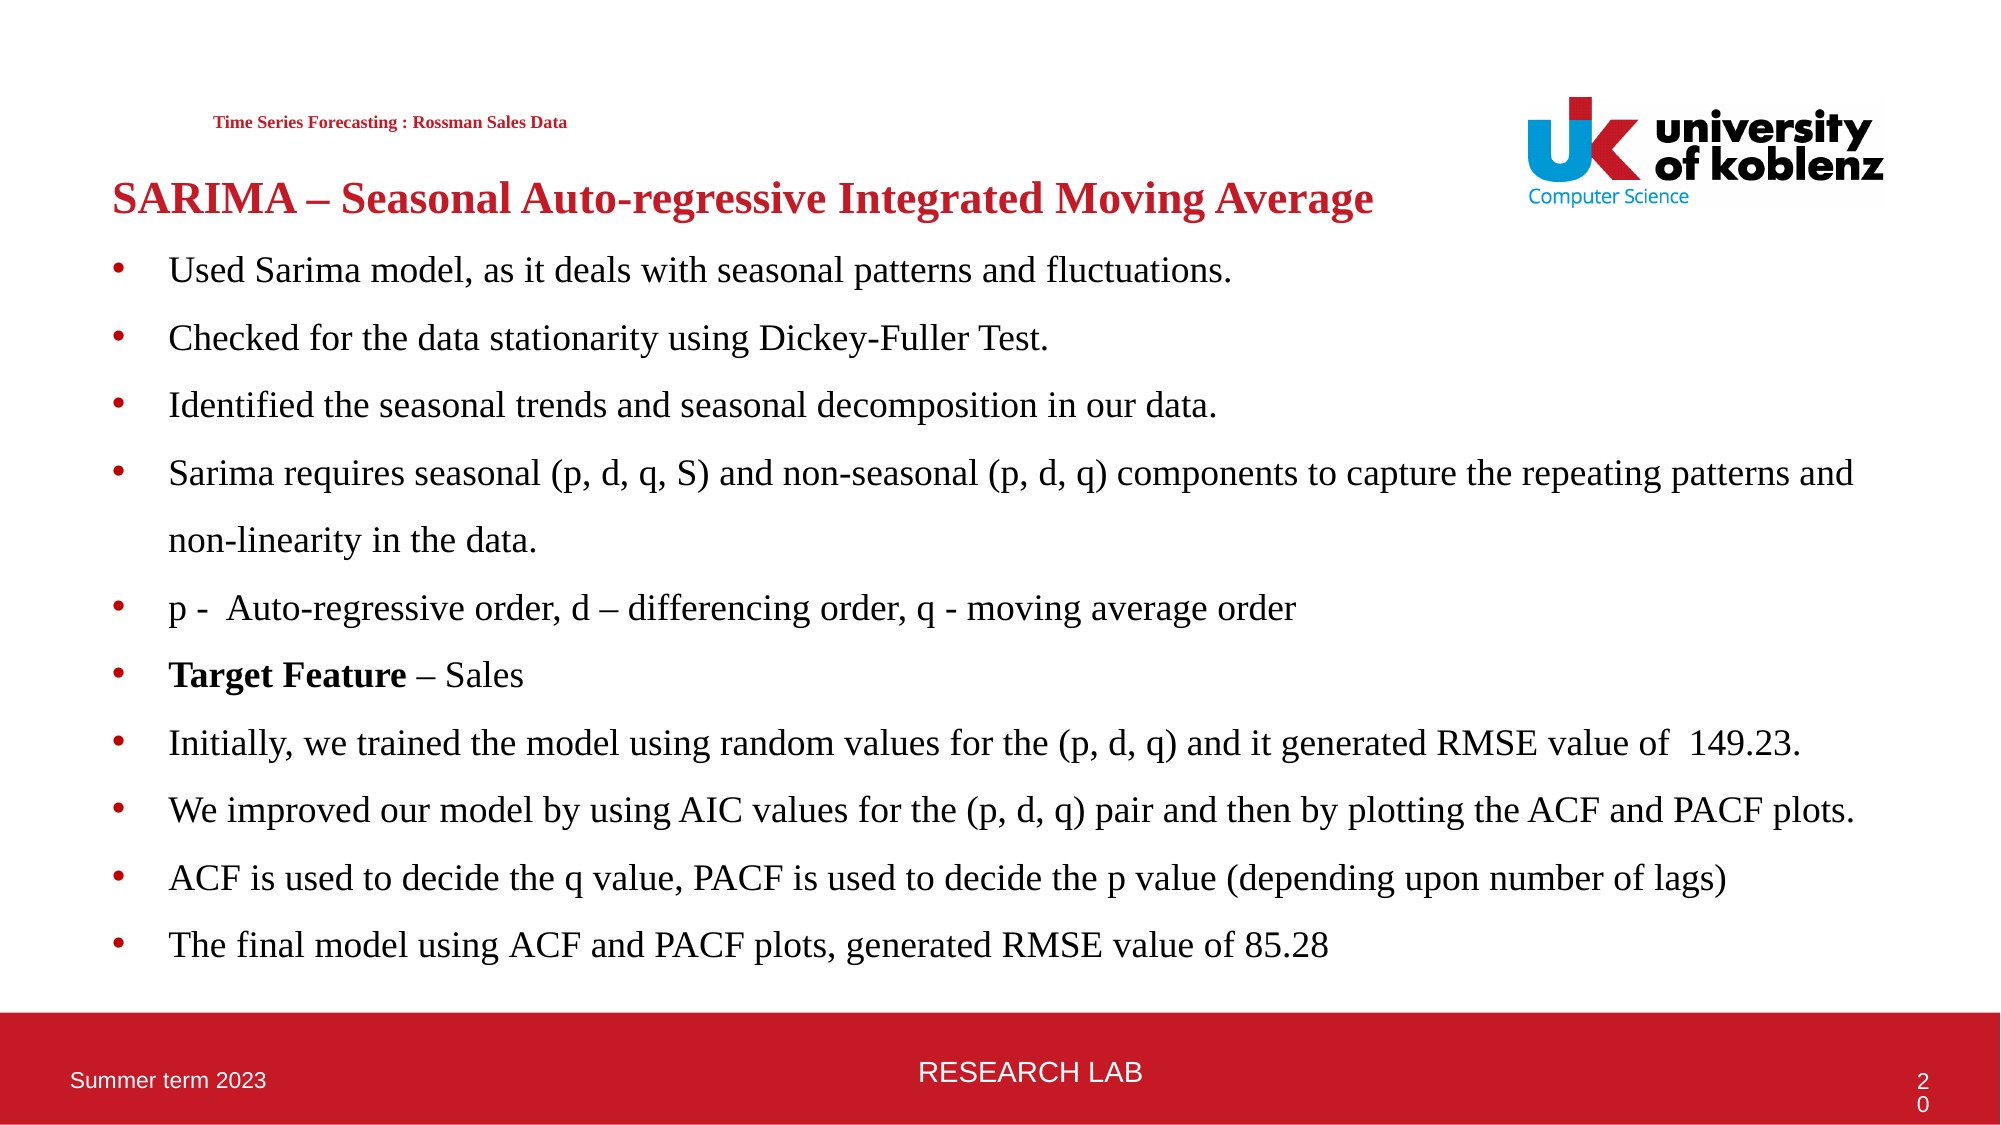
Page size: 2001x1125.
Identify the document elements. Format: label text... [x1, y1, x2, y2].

text_box RESEARCH LAB [310, 1046, 1751, 1124]
slide_number 20 [1908, 1058, 1940, 1100]
picture [1528, 97, 1884, 159]
list SARIMA – Seasonal Auto-regressive Integrated Moving Average Used Sarima model, as it deals with seasonal patterns and fluctuations. Checked for the data stationarity using Dickey-Fuller Test. Identified the seasonal trends and seasonal decomposition in our data. Sarima requires seasonal (p, d, q, S) and non-seasonal (p, d, q) components to capture the repeating patterns and non-linearity in the data. p - Auto-regressive order, d – differencing order, q - moving average order Target Feature – Sales Initially, we trained the model using random values for the (p, d, q) and it generated RMSE value of 149.23. We improved our model by using AIC values for the (p, d, q) pair and then by plotting the ACF and PACF plots. ACF is used to decide the q value, PACF is used to decide the p value (depending upon number of lags) The final model using ACF and PACF plots, generated RMSE value of 85.28 [103, 159, 1895, 997]
text_box Summer term 2023 [62, 1058, 514, 1102]
title Time Series Forecasting : Rossman Sales Data [160, 102, 1577, 159]
